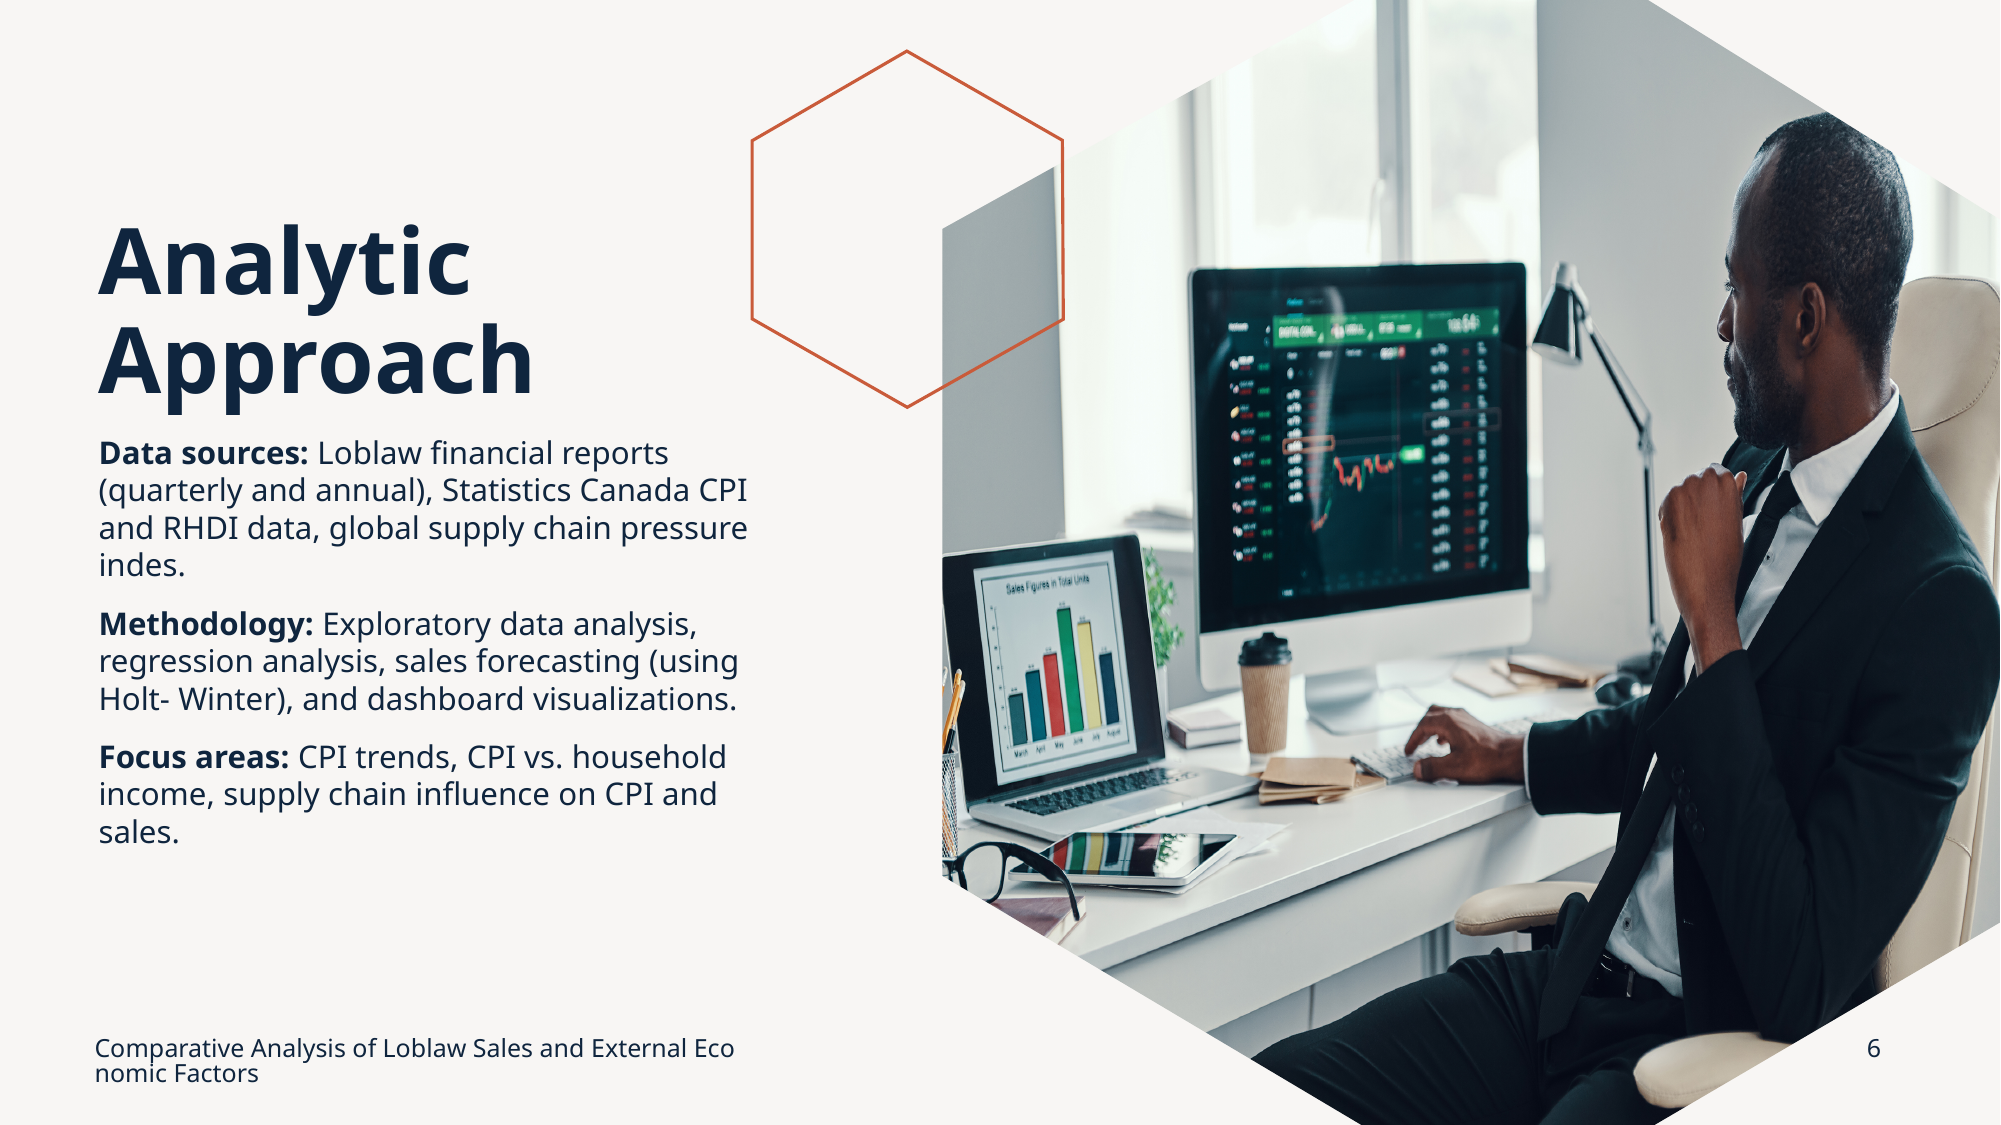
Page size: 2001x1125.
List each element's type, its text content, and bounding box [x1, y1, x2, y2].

title Analytic Approach [83, 206, 923, 424]
picture [942, 0, 2000, 1125]
list Data sources: Loblaw financial reports (quarterly and annual), Statistics Canada CPI and RHDI data, global supply chain pressure indes. Methodology: Exploratory data analysis, regression analysis, sales forecasting (using Holt- Winter), and dashboard visualizations. Focus areas: CPI trends, CPI vs. household income, supply chain influence on CPI and sales. [83, 425, 783, 848]
text_box [752, 51, 942, 408]
footer Comparative Analysis of Loblaw Sales and External Economic Factors [79, 1020, 755, 1080]
